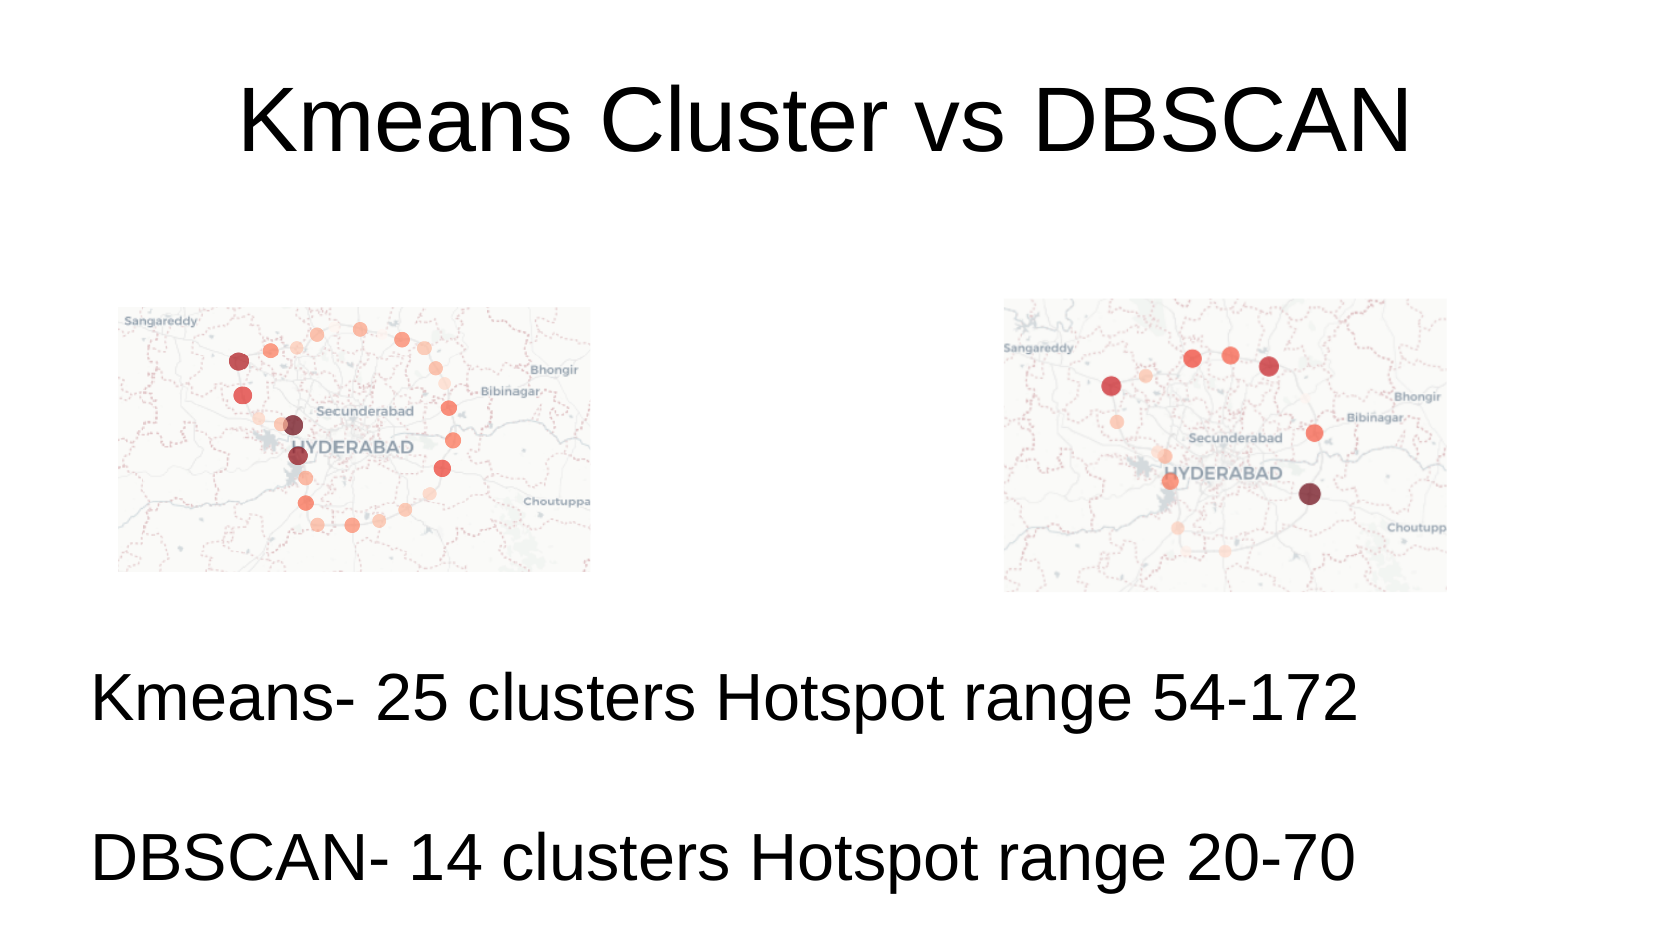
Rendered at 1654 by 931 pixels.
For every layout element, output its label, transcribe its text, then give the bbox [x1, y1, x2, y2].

picture [1003, 190, 1447, 680]
text_box Kmeans- 25 clusters Hotspot range 54-172 DBSCAN- 14 clusters Hotspot range 20-70 [75, 646, 1624, 886]
title Kmeans Cluster vs DBSCAN [82, 37, 1571, 193]
picture [117, 209, 591, 650]
